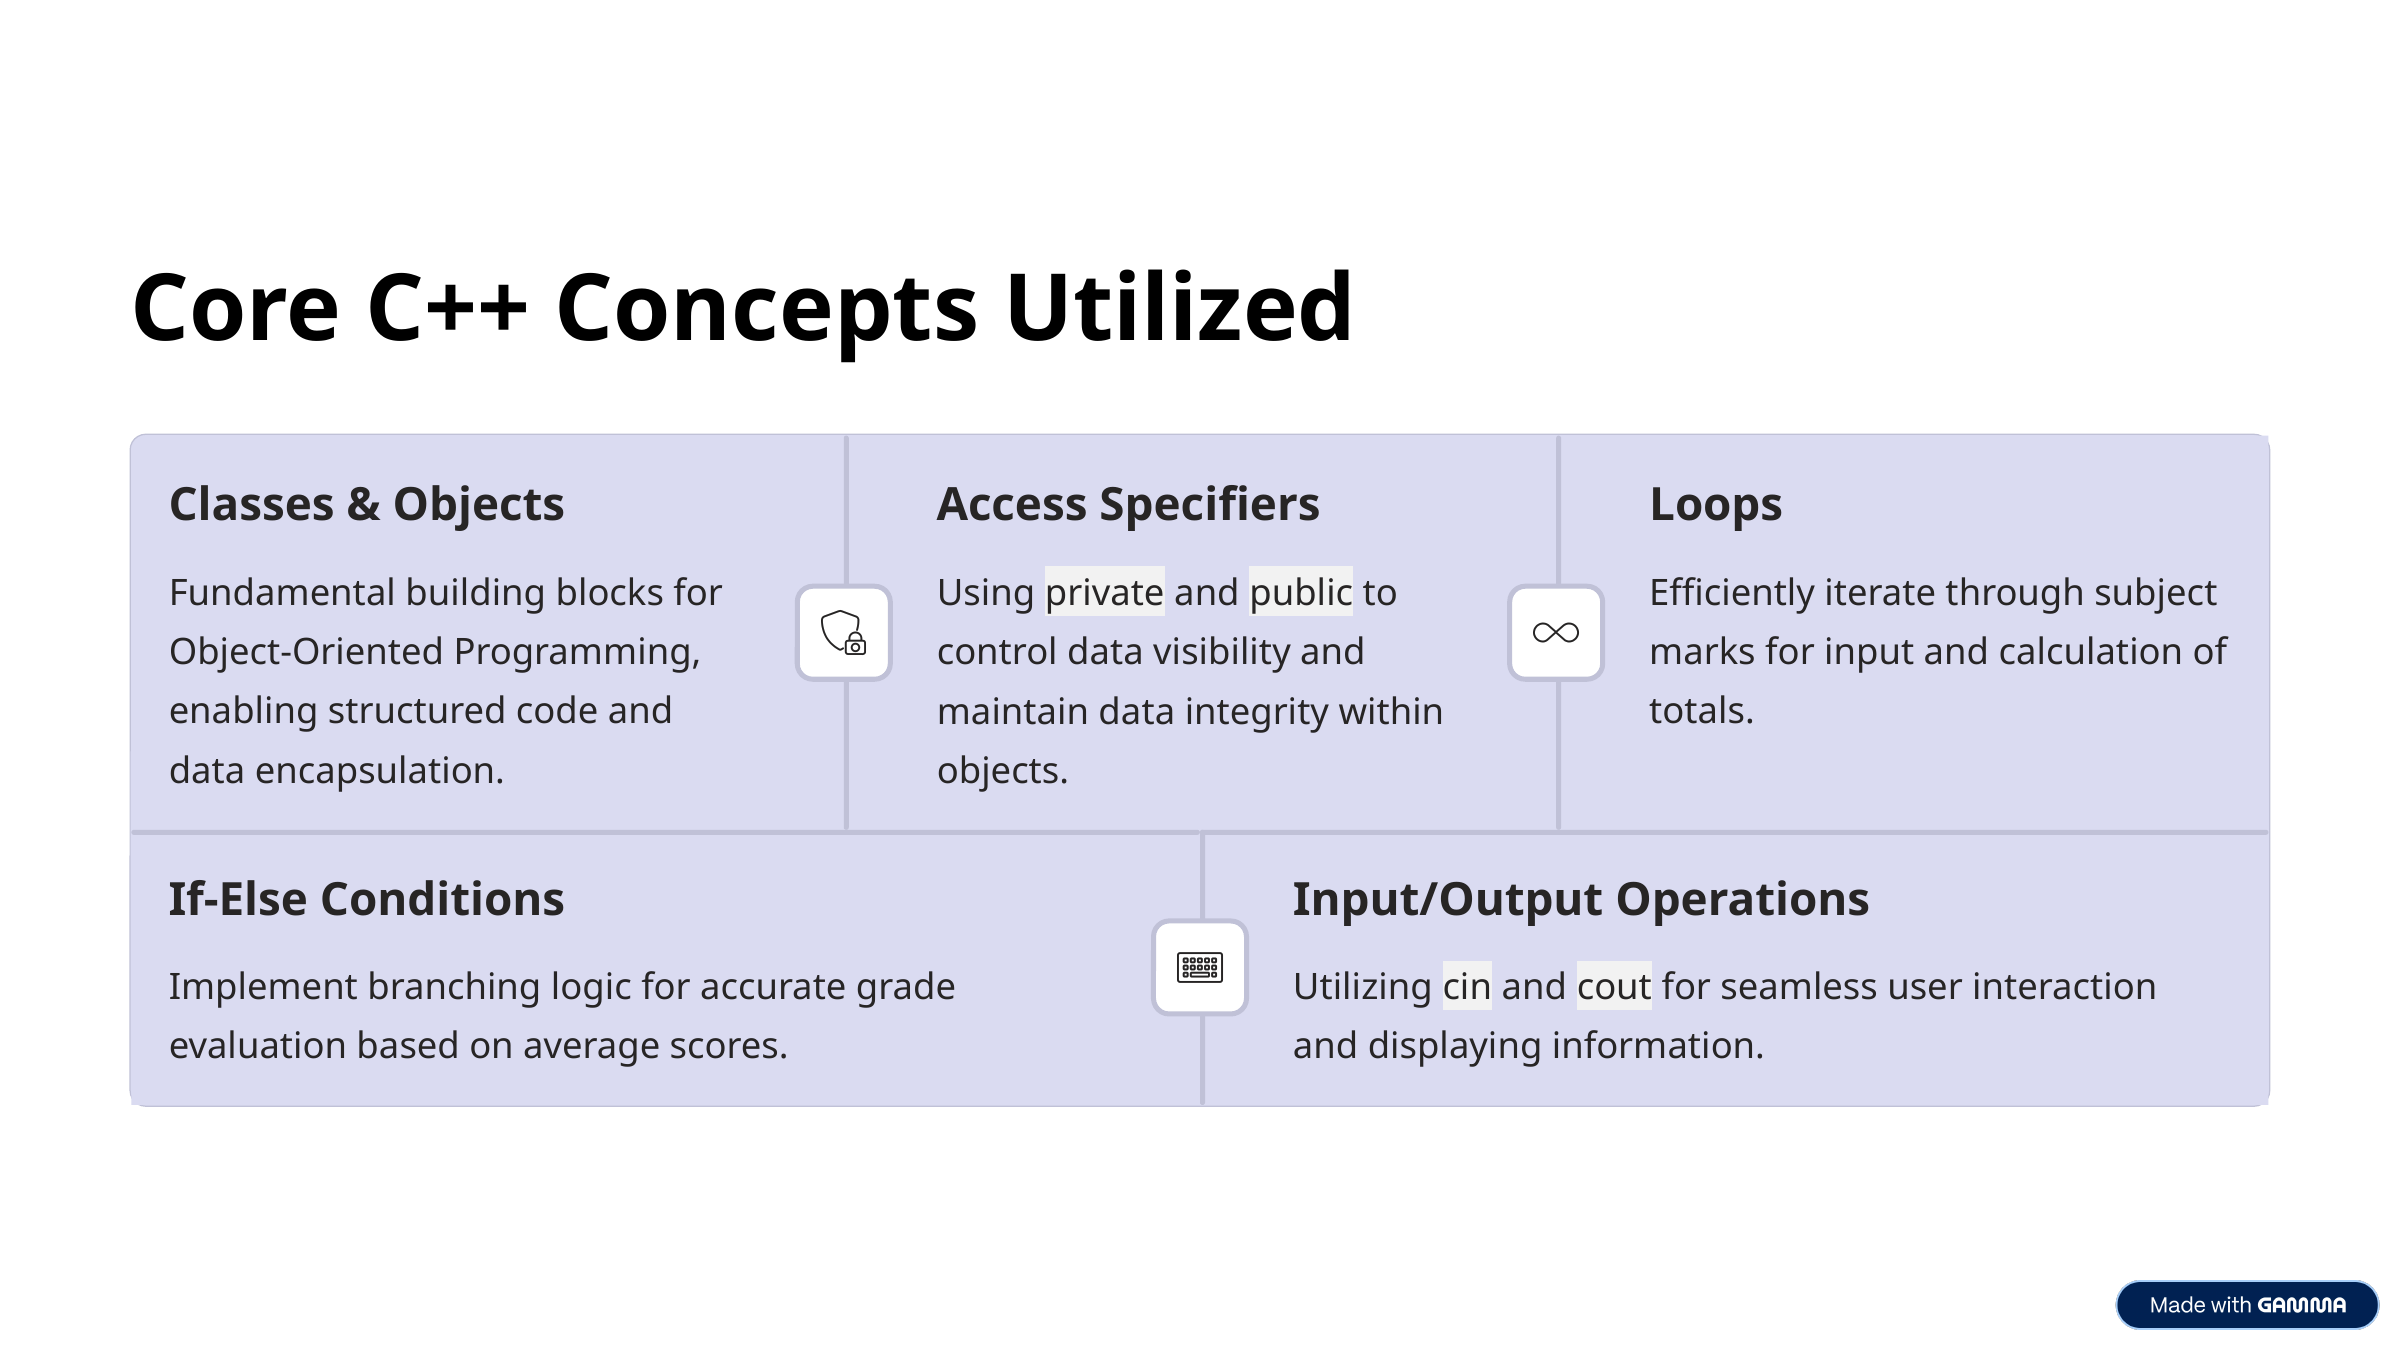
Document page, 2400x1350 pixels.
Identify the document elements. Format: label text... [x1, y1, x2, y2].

text_box [130, 434, 2259, 1096]
text_box [797, 586, 891, 680]
text_box [848, 435, 1556, 829]
picture [1176, 944, 1224, 991]
text_box Core C++ Concepts Utilized [130, 243, 1390, 360]
picture [820, 609, 868, 656]
text_box If-Else Conditions [168, 866, 634, 926]
text_box [131, 829, 1199, 835]
text_box Fundamental building blocks for Object-Oriented Programming, enabling structured code and data encapsulation. [168, 553, 751, 792]
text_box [2107, 1271, 2377, 1323]
text_box Efficiently iterate through subject marks for input and calculation of totals. [1649, 553, 2232, 732]
text_box [1153, 920, 1247, 1014]
text_box [1199, 829, 2269, 835]
text_box [131, 435, 843, 829]
text_box Classes & Objects [168, 472, 634, 531]
text_box Using private and public to control data visibility and maintain data integrity within objects. [936, 553, 1464, 793]
text_box [843, 435, 849, 586]
picture [1532, 609, 1580, 656]
text_box Loops [1649, 472, 2115, 531]
text_box [1205, 834, 2269, 1105]
text_box Input/Output Operations [1292, 866, 1848, 926]
text_box Implement branching logic for accurate grade evaluation based on average scores. [168, 947, 1107, 1067]
text_box [1556, 435, 1562, 586]
text_box [1200, 835, 1206, 920]
text_box [843, 680, 849, 829]
text_box [1509, 586, 1603, 680]
text_box [1560, 435, 2269, 829]
text_box [131, 834, 1199, 1105]
text_box [1556, 680, 1562, 829]
text_box Access Specifiers [936, 472, 1402, 531]
text_box [1200, 1014, 1206, 1105]
text_box Utilizing cin and cout for seamless user interaction and displaying information. [1293, 947, 2232, 1068]
picture [2106, 1271, 2389, 1339]
